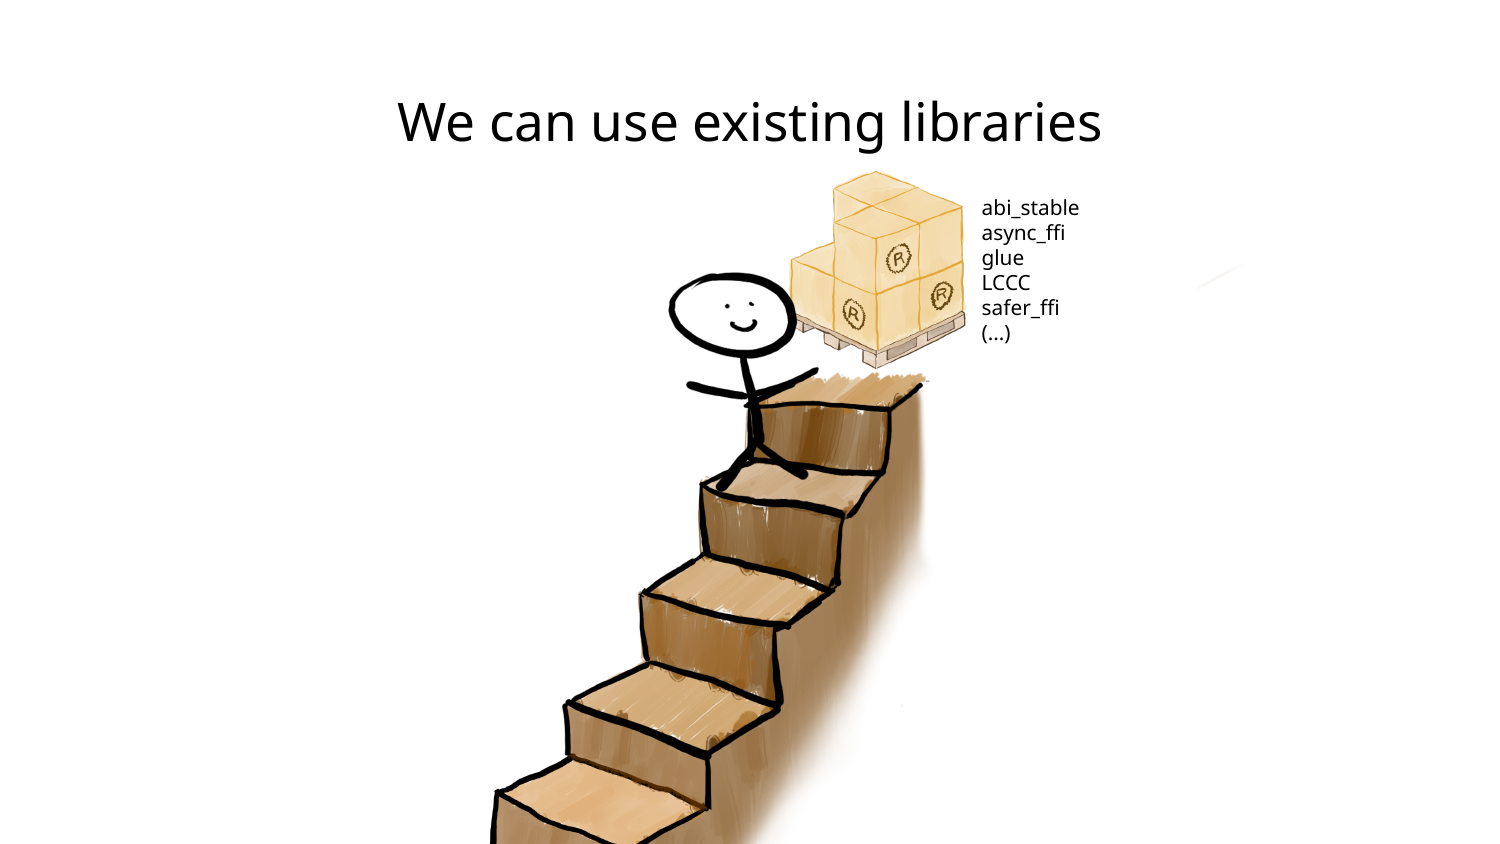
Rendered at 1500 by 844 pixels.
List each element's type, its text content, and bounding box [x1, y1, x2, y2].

text_box abi_stable async_ffi glue LCCC safer_ffi (...) [971, 179, 1101, 259]
title We can use existing libraries [51, 72, 1449, 167]
picture [422, 171, 1249, 844]
